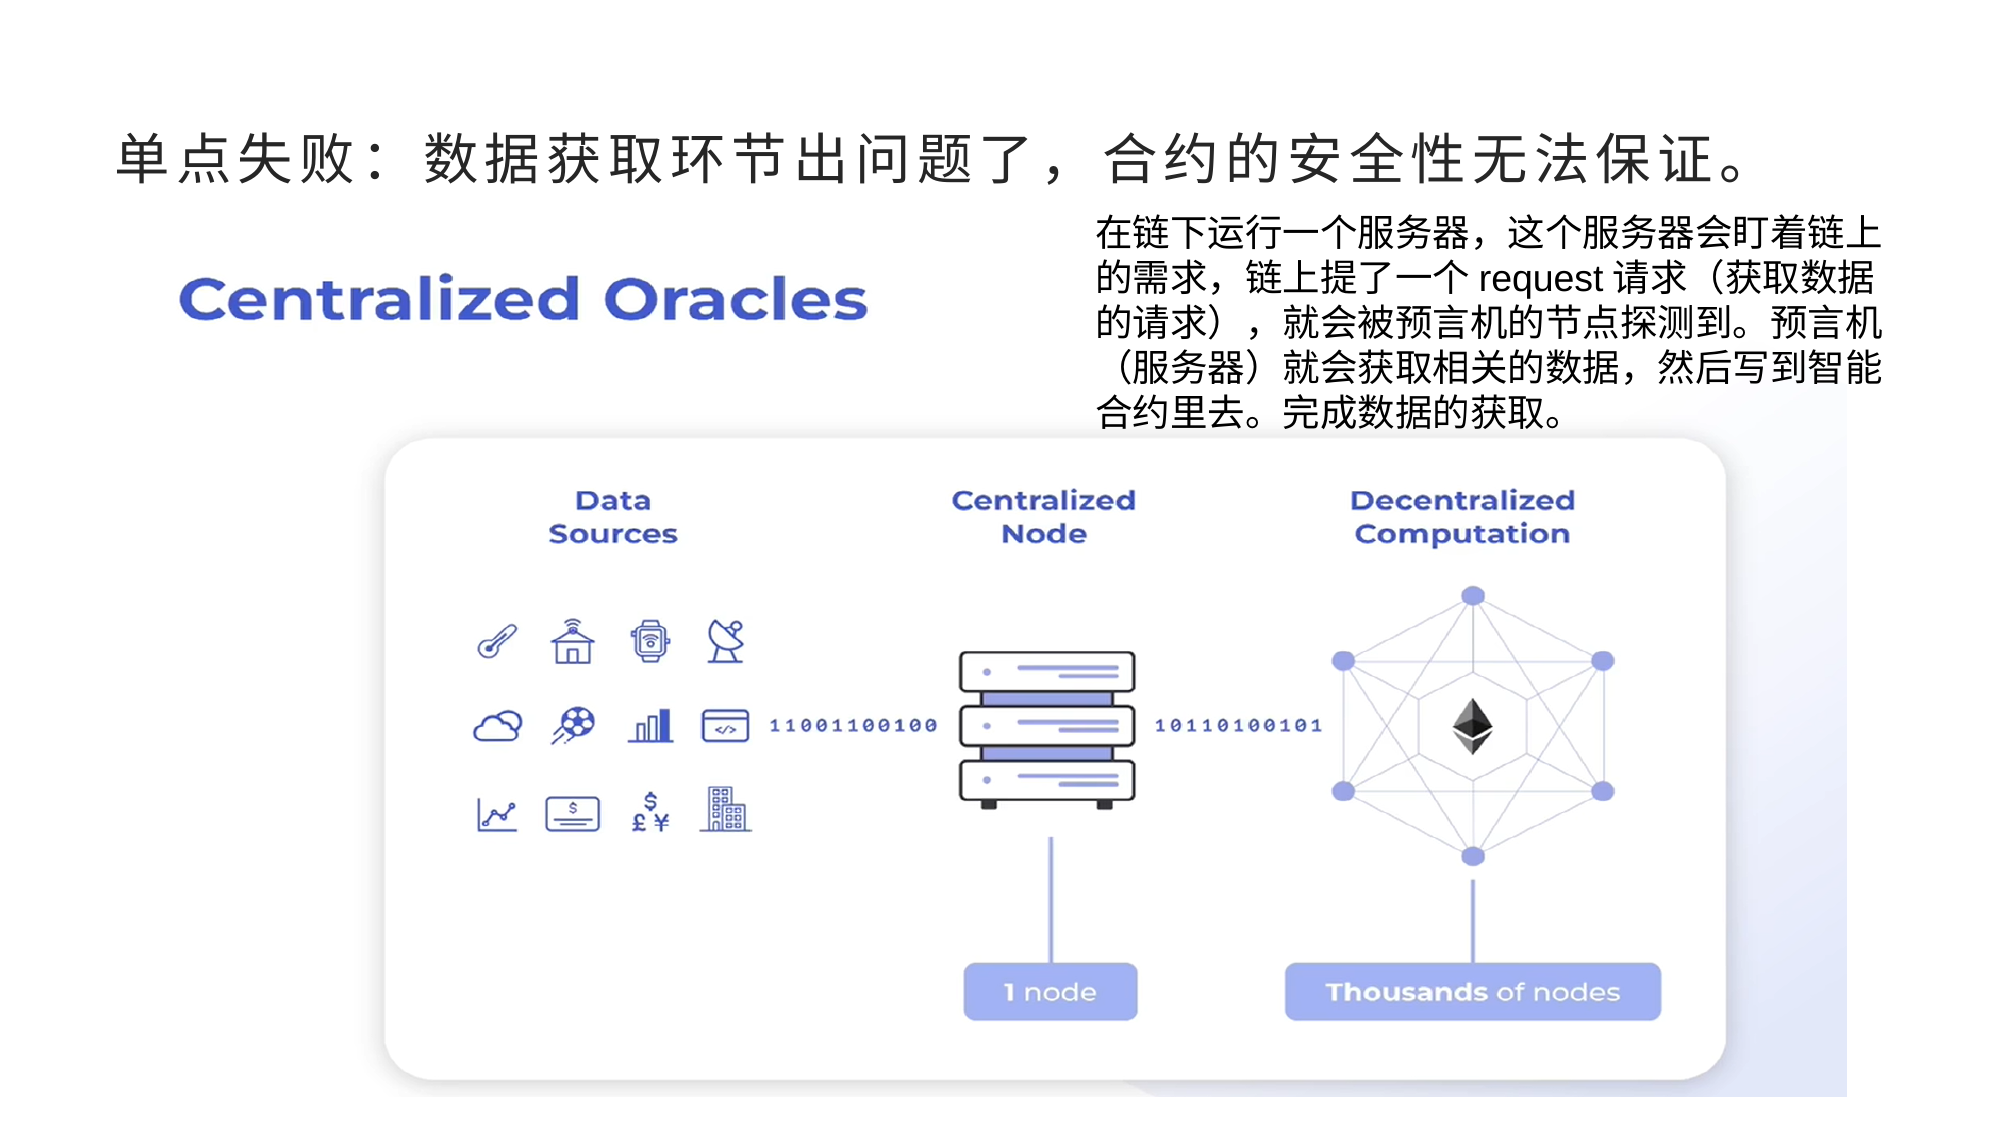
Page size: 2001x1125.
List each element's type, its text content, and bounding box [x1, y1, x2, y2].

text_box 在链下运行一个服务器，这个服务器会盯着链上的需求，链上提了一个request请求（获取数据的请求），就会被预言机的节点探测到。预言机（服务器）就会获取相关的数据，然后写到智能合约里去。完成数据的获取。 [1080, 202, 1913, 441]
title 单点失败：数据获取环节出问题了，合约的安全性无法保证。 [99, 99, 1900, 216]
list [119, 243, 1848, 1097]
